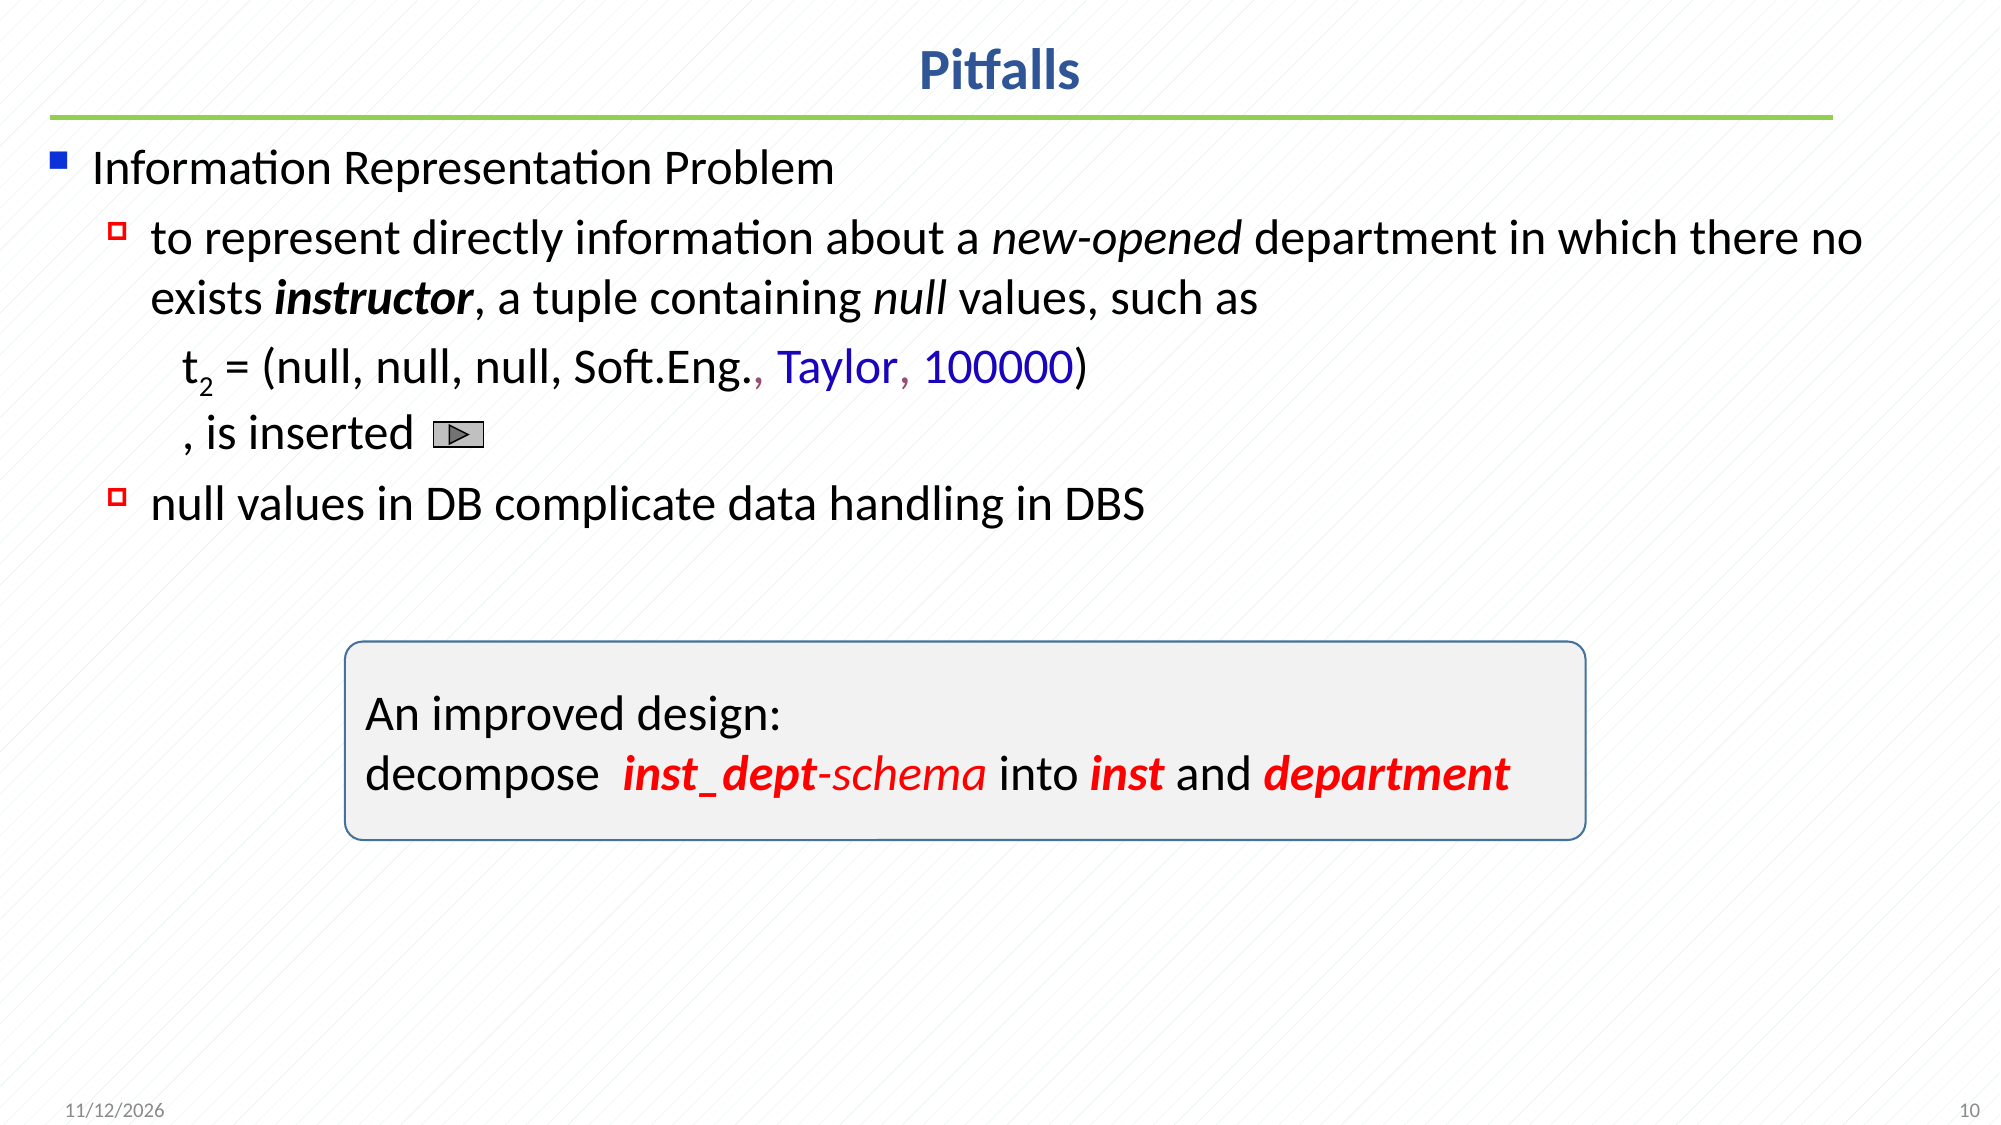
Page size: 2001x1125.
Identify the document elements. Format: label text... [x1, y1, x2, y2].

slide_number 10 [1545, 1079, 1996, 1125]
title Pitfalls [50, 13, 1949, 126]
list Information Representation Problem to represent directly information about a new-opened department in which there no exists instructor, a tuple containing null values, such as t2 = (null, null, null, Soft.Eng., Taylor, 100000) , is inserted null values in DB complicate data handling in DBS [32, 126, 1974, 1081]
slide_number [49, 1079, 500, 1125]
text_box An improved design: decompose inst_dept-schema into inst and department [343, 640, 1587, 842]
text_box [433, 422, 484, 448]
